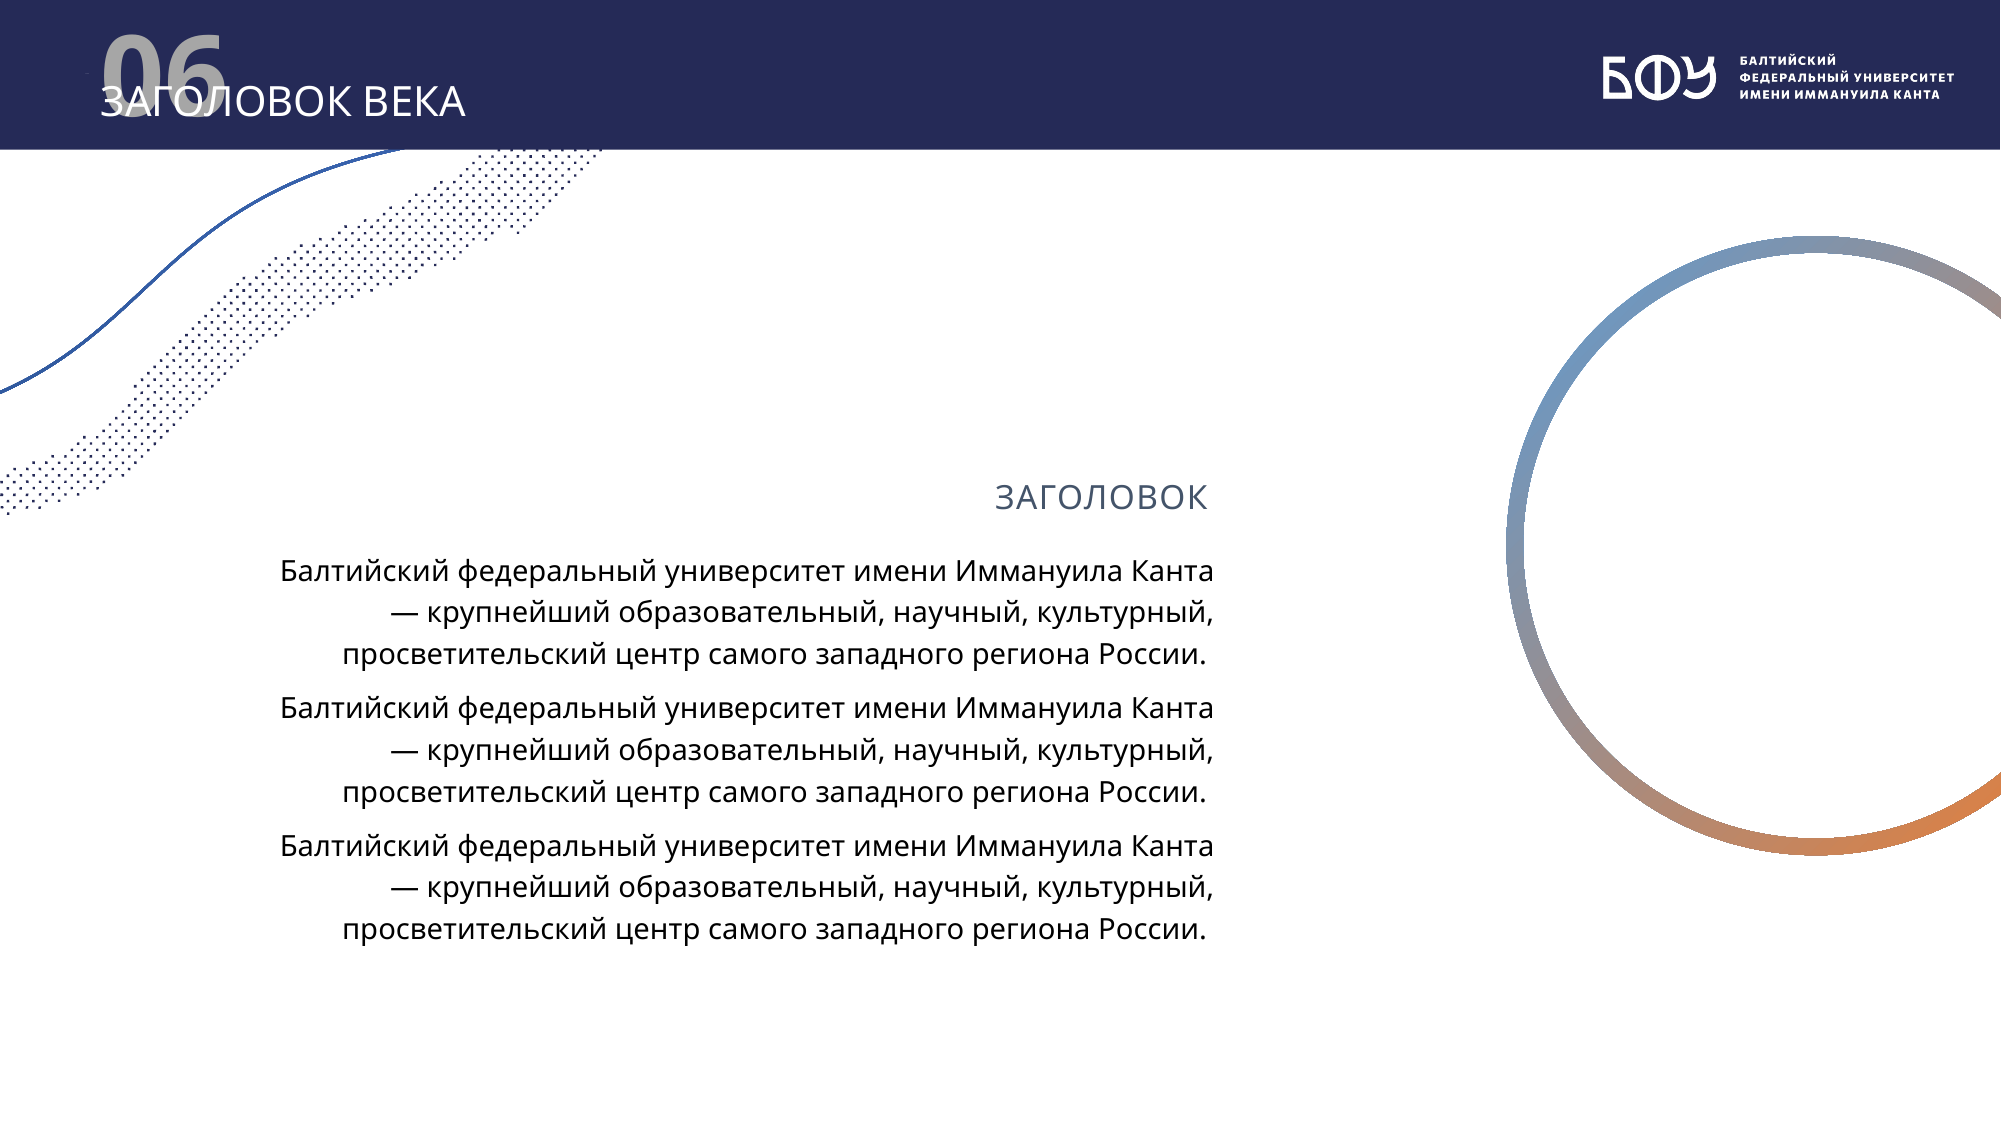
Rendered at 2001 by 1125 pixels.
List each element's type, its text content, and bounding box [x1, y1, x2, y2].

text_box [1616, 252, 2000, 308]
picture [1380, 308, 2000, 1125]
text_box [0, 0, 2000, 252]
text_box [0, 252, 187, 394]
text_box ЗАГОЛОВОК [237, 468, 1223, 524]
text_box Балтийский федеральный университет имени Иммануила Канта — крупнейший образовательный, научный, культурный, просветительский центр самого западного региона России. Балтийский федеральный университет имени Иммануила Канта — крупнейший образовательный, научный, культурный, просветительский центр самого западного региона России. Балтийский федеральный университет имени Иммануила Канта — крупнейший образовательный, научный, культурный, просветительский центр самого западного региона России. [237, 541, 1223, 1004]
